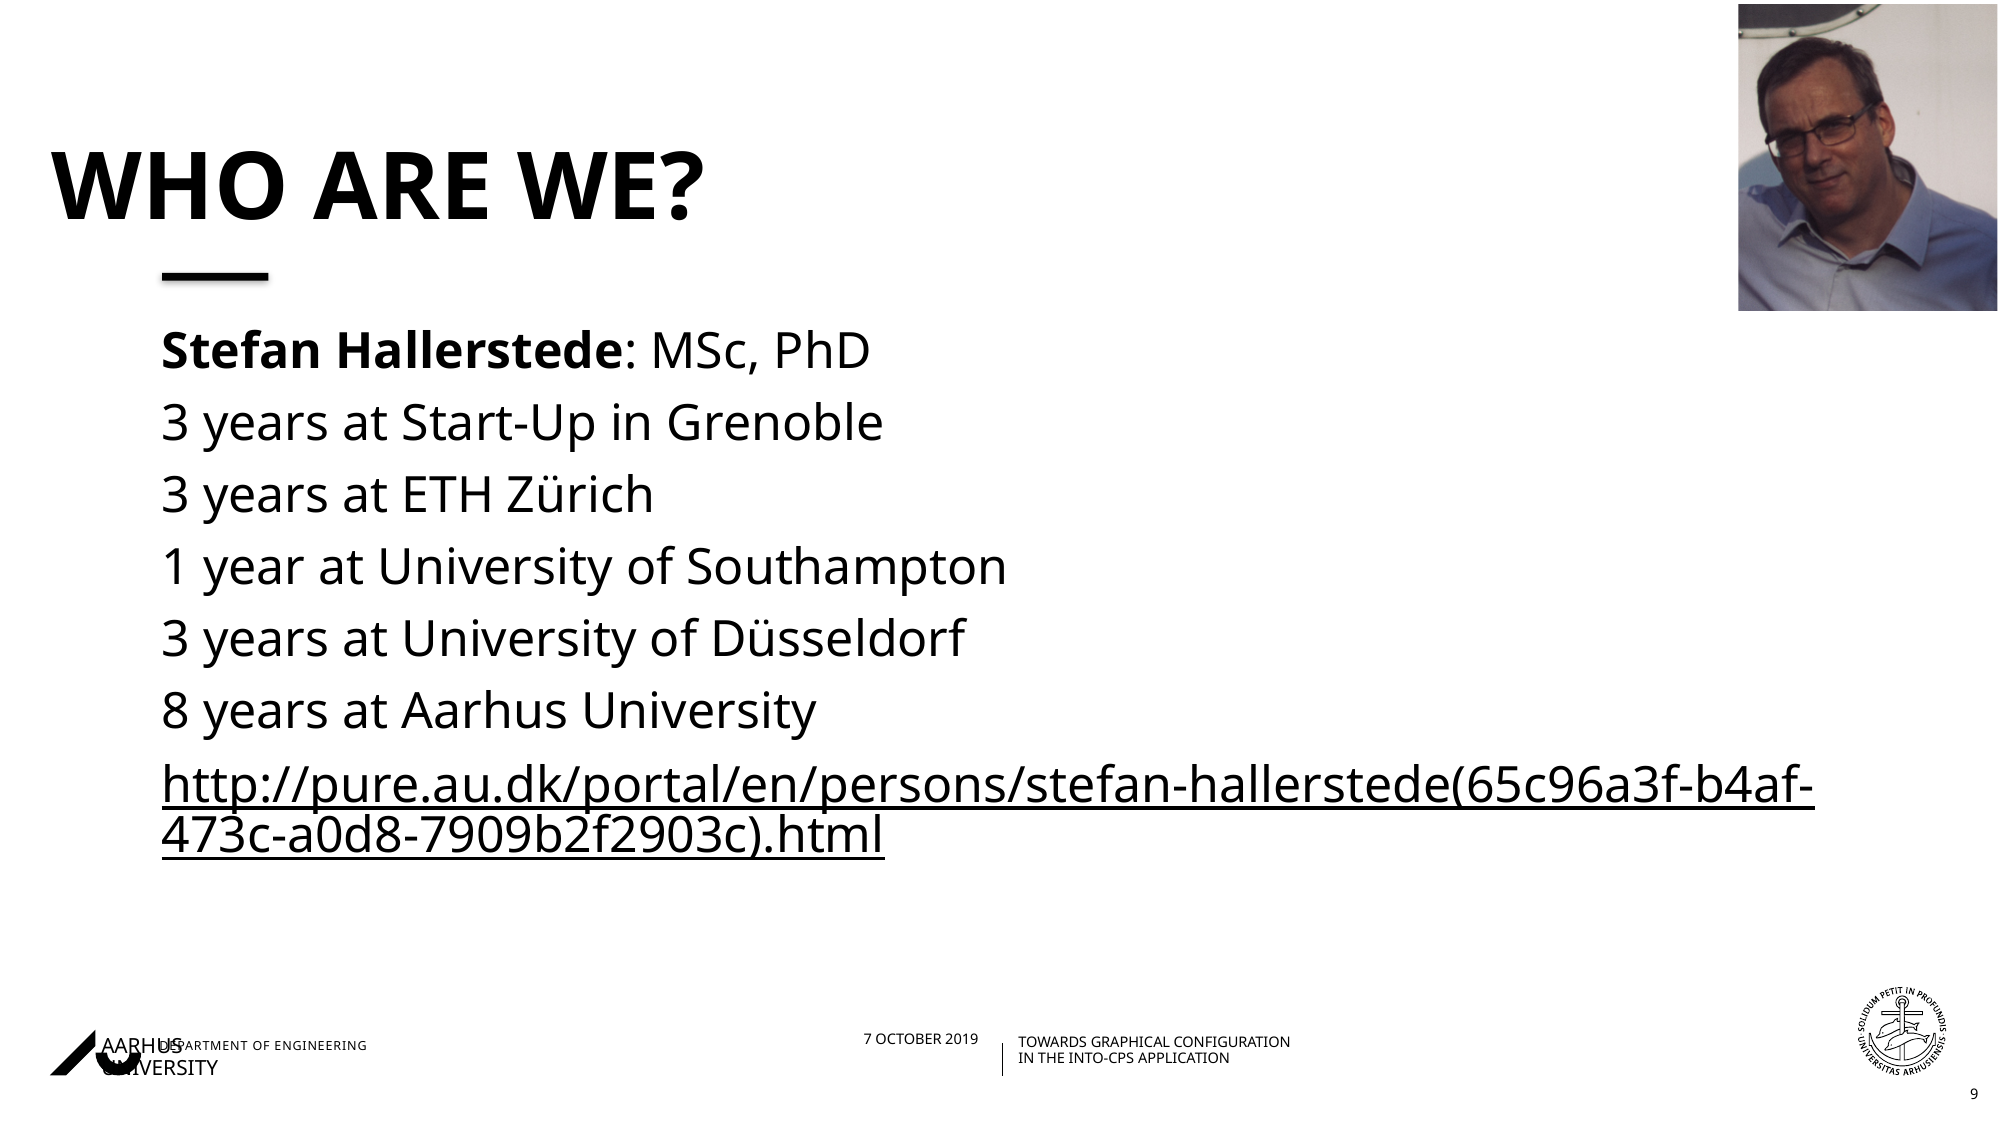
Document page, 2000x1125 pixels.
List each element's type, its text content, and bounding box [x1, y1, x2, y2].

title Who are we? [51, 24, 1732, 240]
list Stefan Hallerstede: MSc, PhD 3 years at Start-Up in Grenoble 3 years at ETH Zürich 1 year at University of Southampton 3 years at University of Düsseldorf 8 years at Aarhus University http://pure.au.dk/portal/en/persons/stefan-hallerstede(65c96a3f-b4af-473c-a0d8-7909b2f2903c).html [161, 321, 1839, 968]
slide_number 9 [1936, 1079, 1979, 1106]
picture [1738, 3, 1998, 312]
